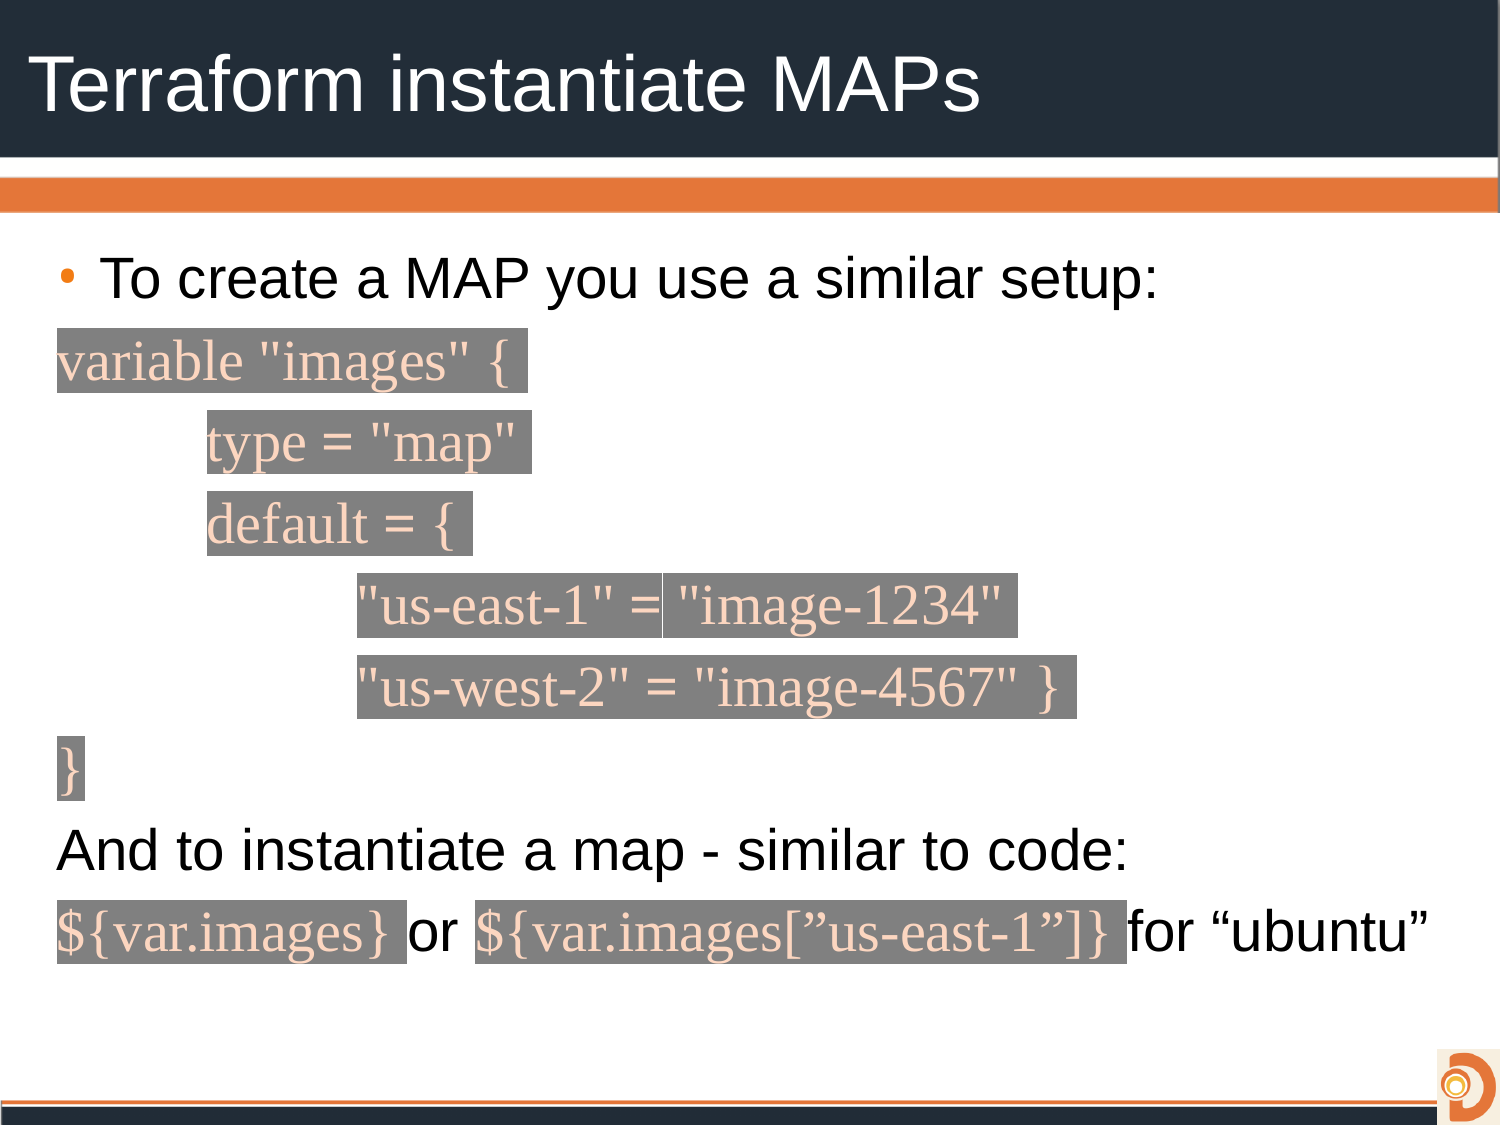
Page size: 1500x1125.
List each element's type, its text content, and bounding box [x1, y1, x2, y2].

picture [2, 1049, 1500, 1125]
title Terraform instantiate MAPs [12, 24, 1488, 136]
list To create a MAP you use a similar setup: variable "images" { type = "map" default = { "us-east-1" = "image-1234" "us-west-2" = "image-4567" } } And to instantiate a map - similar to code: ${var.images} or ${var.images[”us-east-1”]} for “ubuntu” [12, 224, 1488, 1050]
picture [0, 0, 1500, 213]
